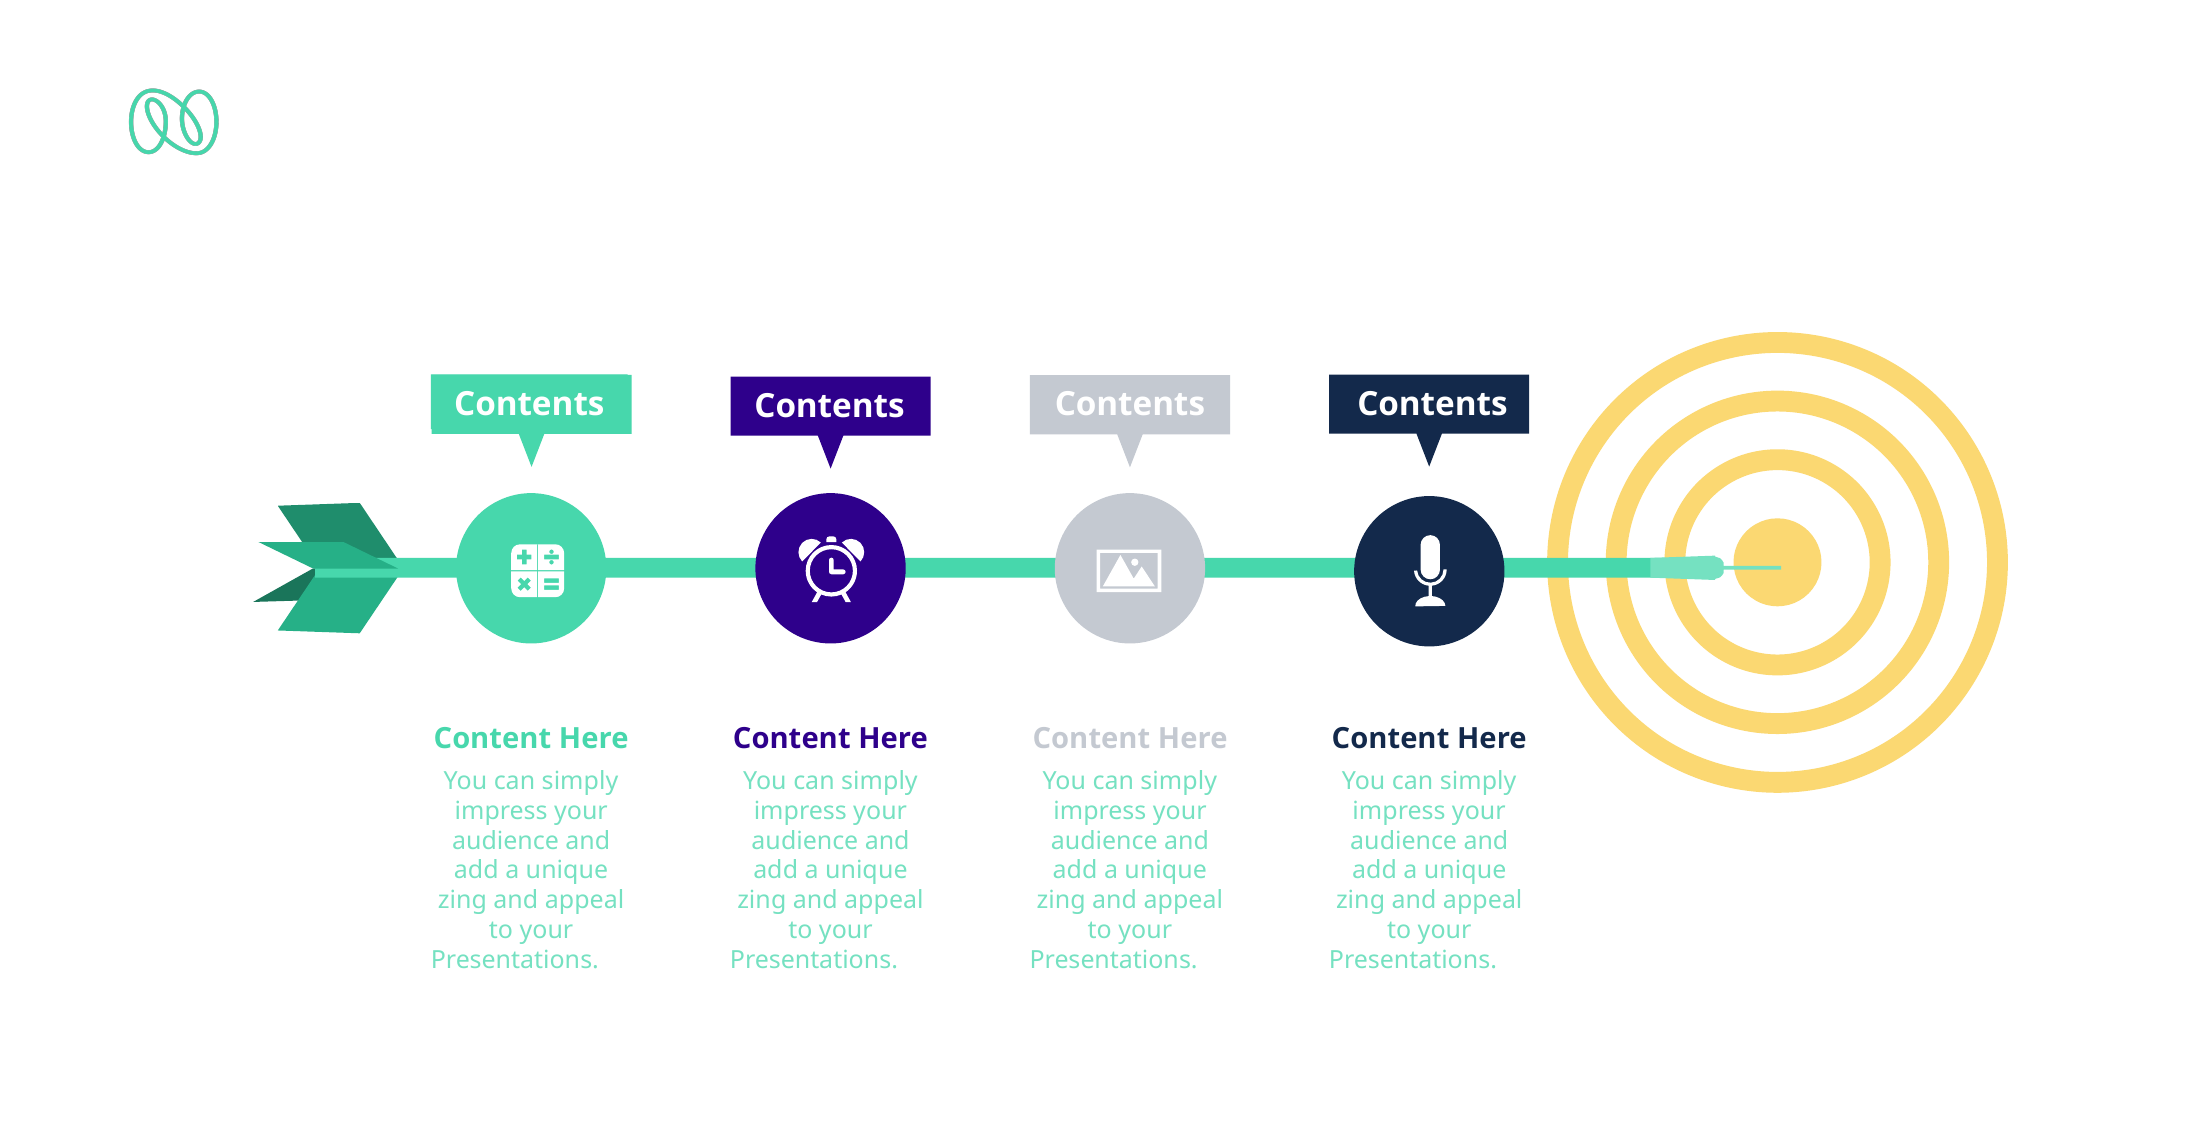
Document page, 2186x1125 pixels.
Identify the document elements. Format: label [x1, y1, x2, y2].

text_box [1557, 342, 1998, 783]
text_box [712, 711, 949, 954]
text_box [412, 711, 650, 954]
text_box [1311, 711, 1548, 954]
text_box [1384, 633, 1474, 648]
text_box [492, 492, 571, 503]
text_box [1011, 711, 1249, 954]
text_box [1090, 492, 1170, 503]
text_box [1089, 633, 1171, 645]
text_box [1029, 374, 1230, 468]
text_box [730, 376, 931, 469]
text_box [1395, 495, 1464, 503]
text_box [791, 492, 870, 503]
text_box [252, 503, 1782, 633]
text_box [790, 633, 871, 645]
text_box [491, 633, 572, 645]
text_box [1329, 374, 1530, 467]
picture [103, 62, 250, 180]
text_box [430, 374, 632, 467]
